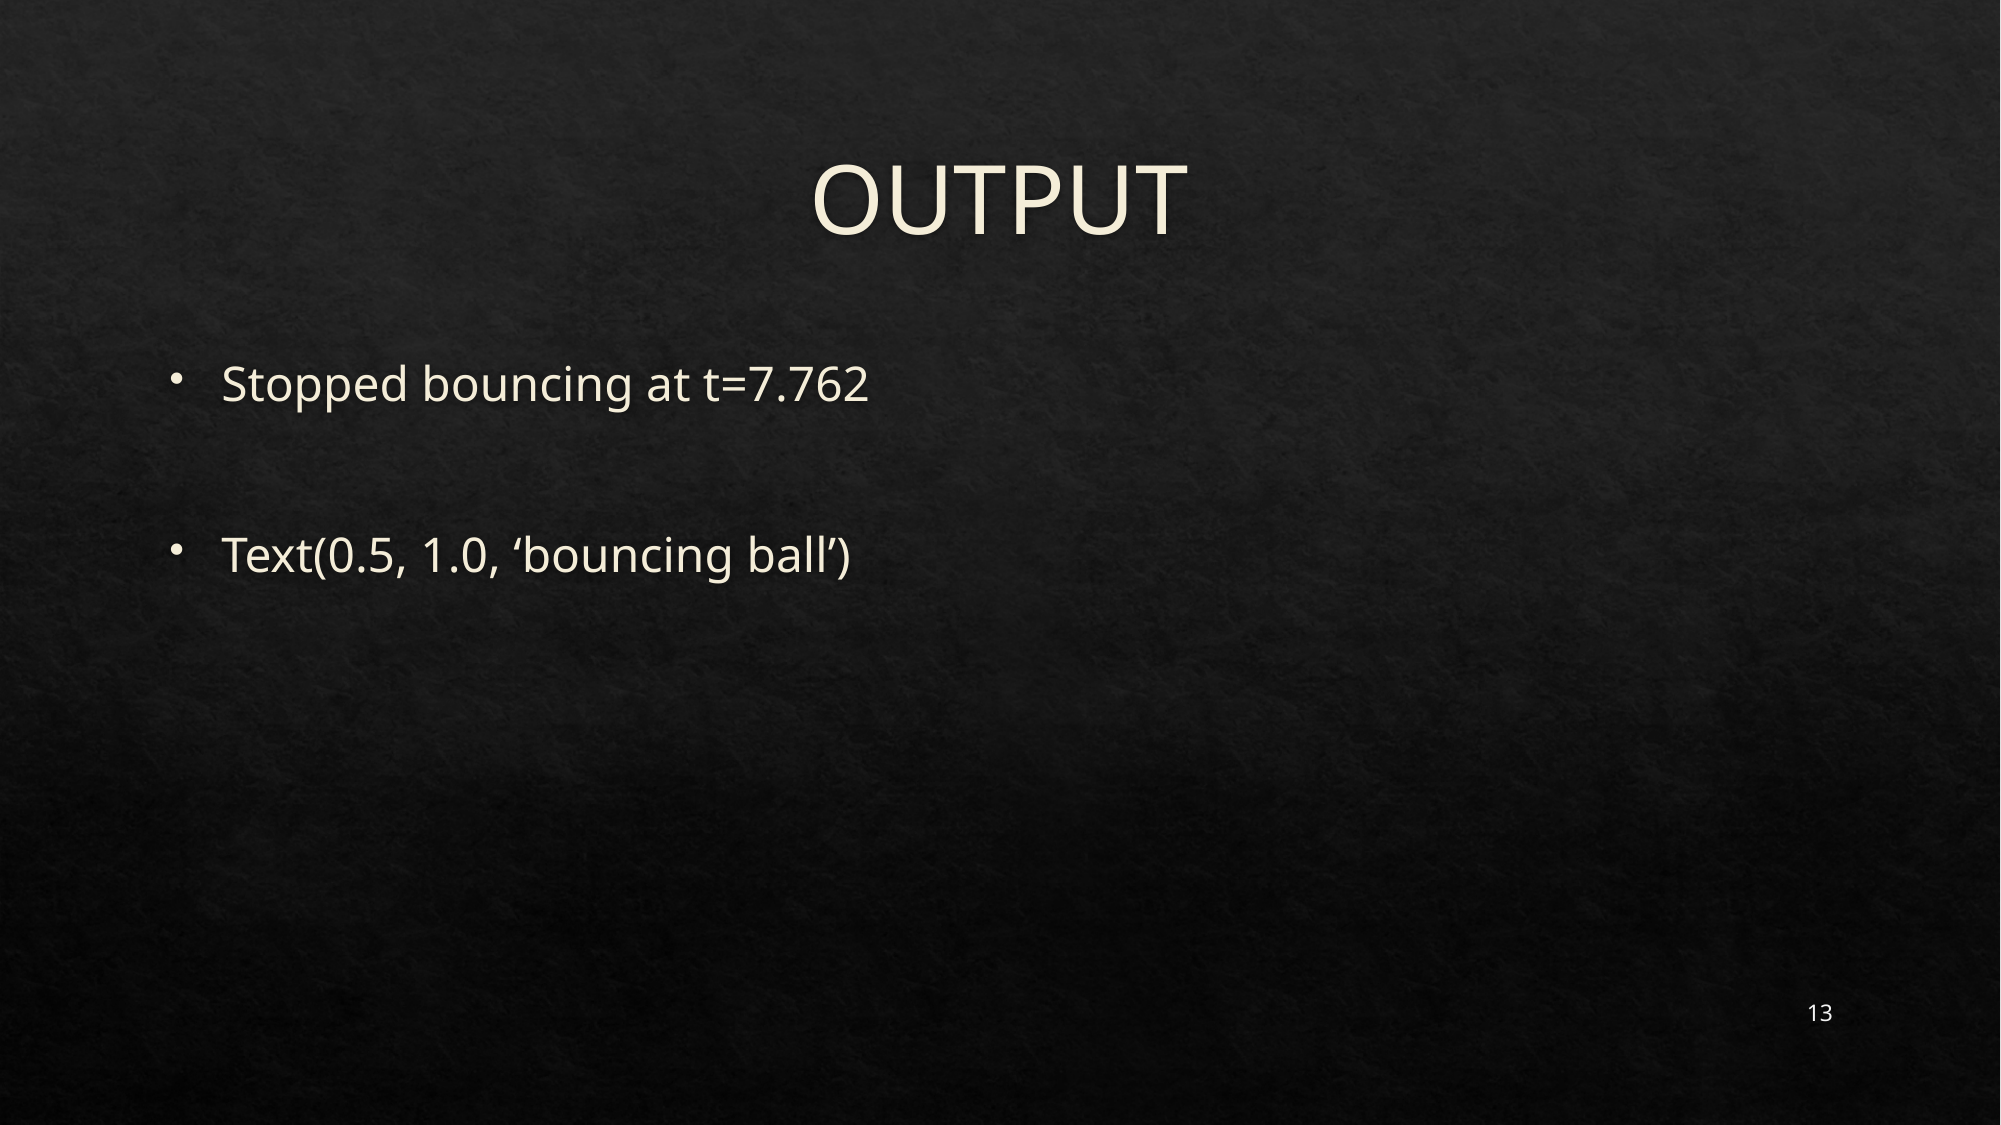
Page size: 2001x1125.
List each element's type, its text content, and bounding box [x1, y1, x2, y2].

slide_number 13 [1724, 984, 1849, 1045]
title OUTPUT [149, 99, 1849, 307]
list Stopped bouncing at t=7.762 Text(0.5, 1.0, ‘bouncing ball’) [149, 340, 1849, 950]
